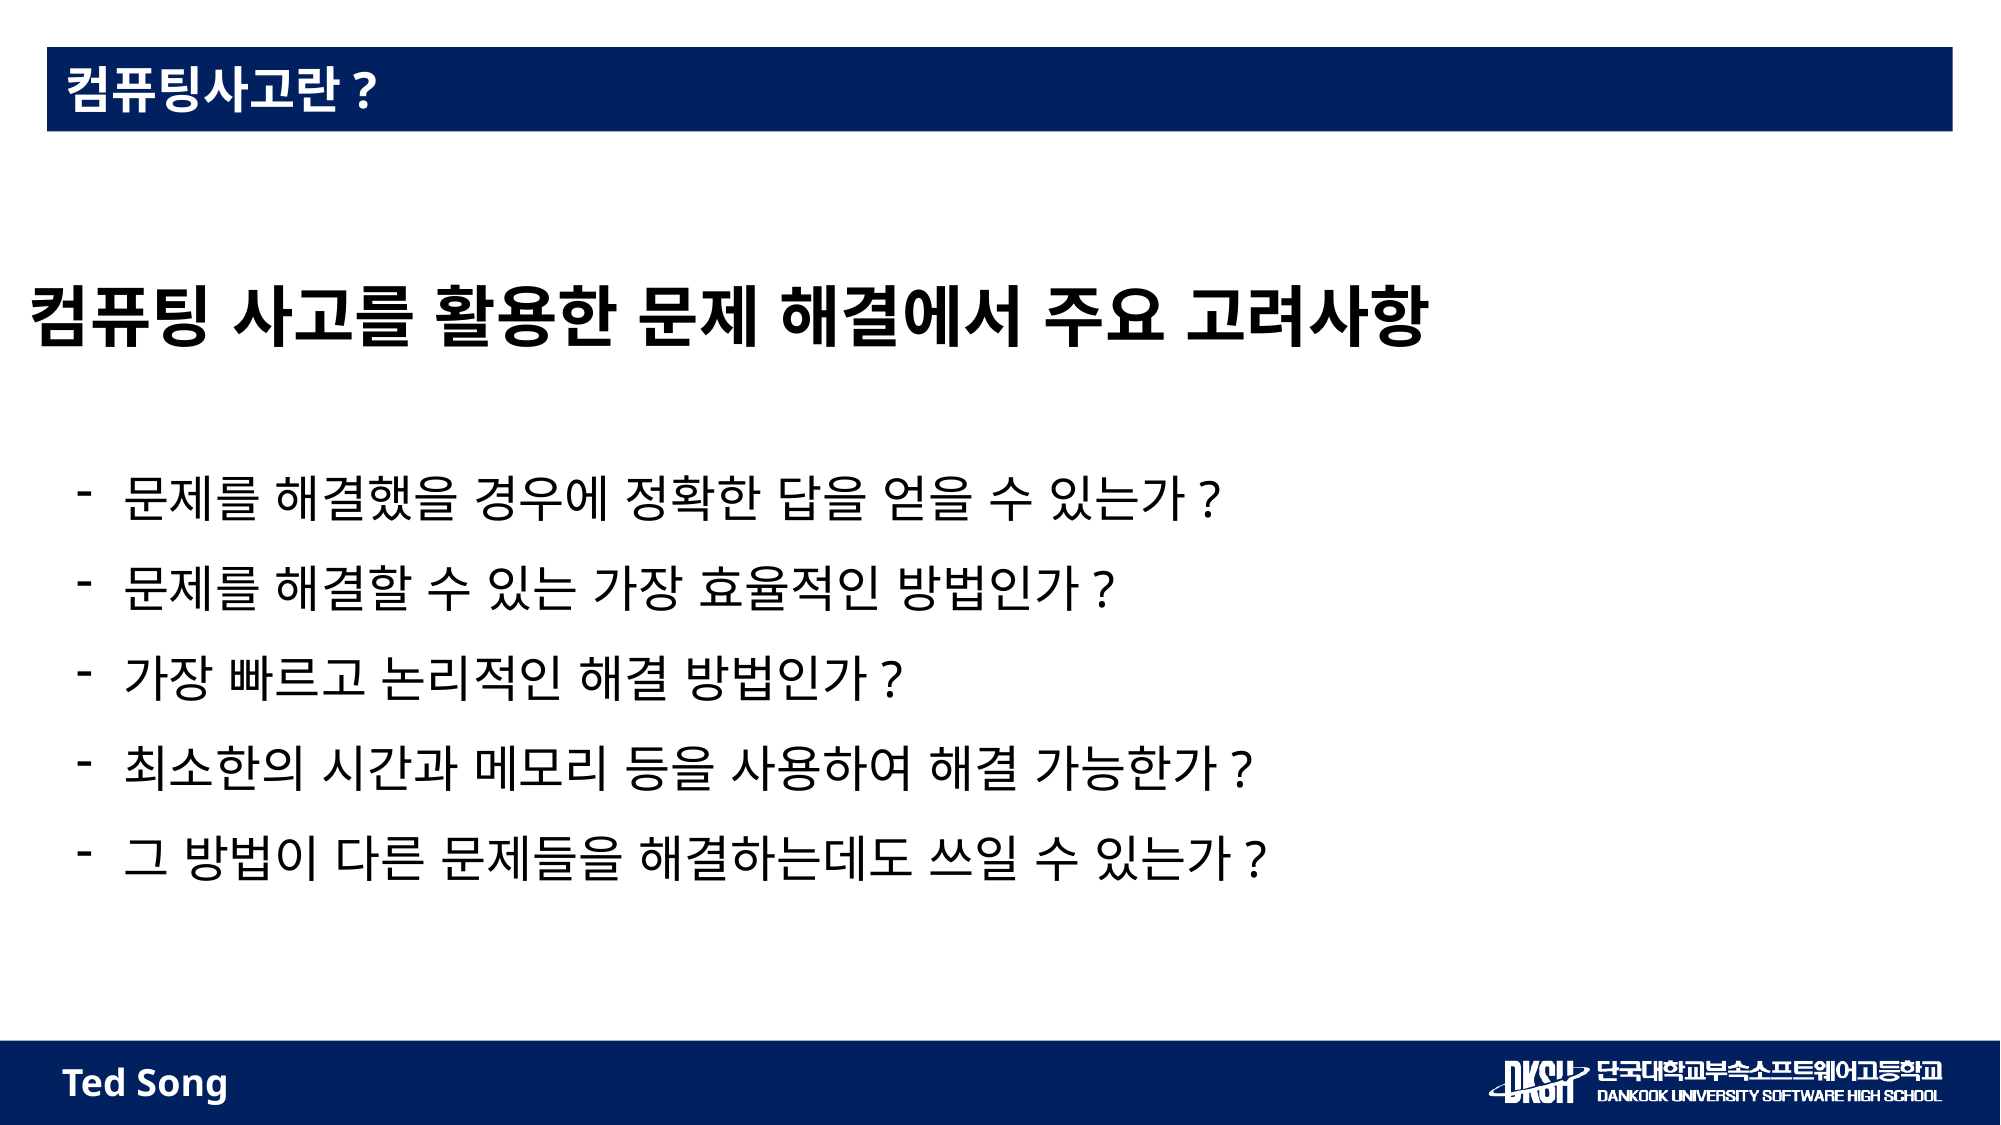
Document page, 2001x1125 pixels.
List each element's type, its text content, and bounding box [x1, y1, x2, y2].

text_box 컴퓨팅사고란? [50, 51, 392, 127]
text_box 문제를 해결했을 경우에 정확한 답을 얻을 수 있는가? 문제를 해결할 수 있는 가장 효율적인 방법인가? 가장 빠르고 논리적인 해결 방법인가? 최소한의 시간과 메모리 등을 사용하여 해결 가능한가? 그 방법이 다른 문제들을 해결하는데도 쓰일 수 있는가? [61, 429, 1658, 985]
text_box [46, 46, 1954, 132]
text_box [0, 1040, 2000, 1125]
text_box 컴퓨팅 사고를 활용한 문제 해결에서 주요 고려사항 [14, 267, 1448, 363]
